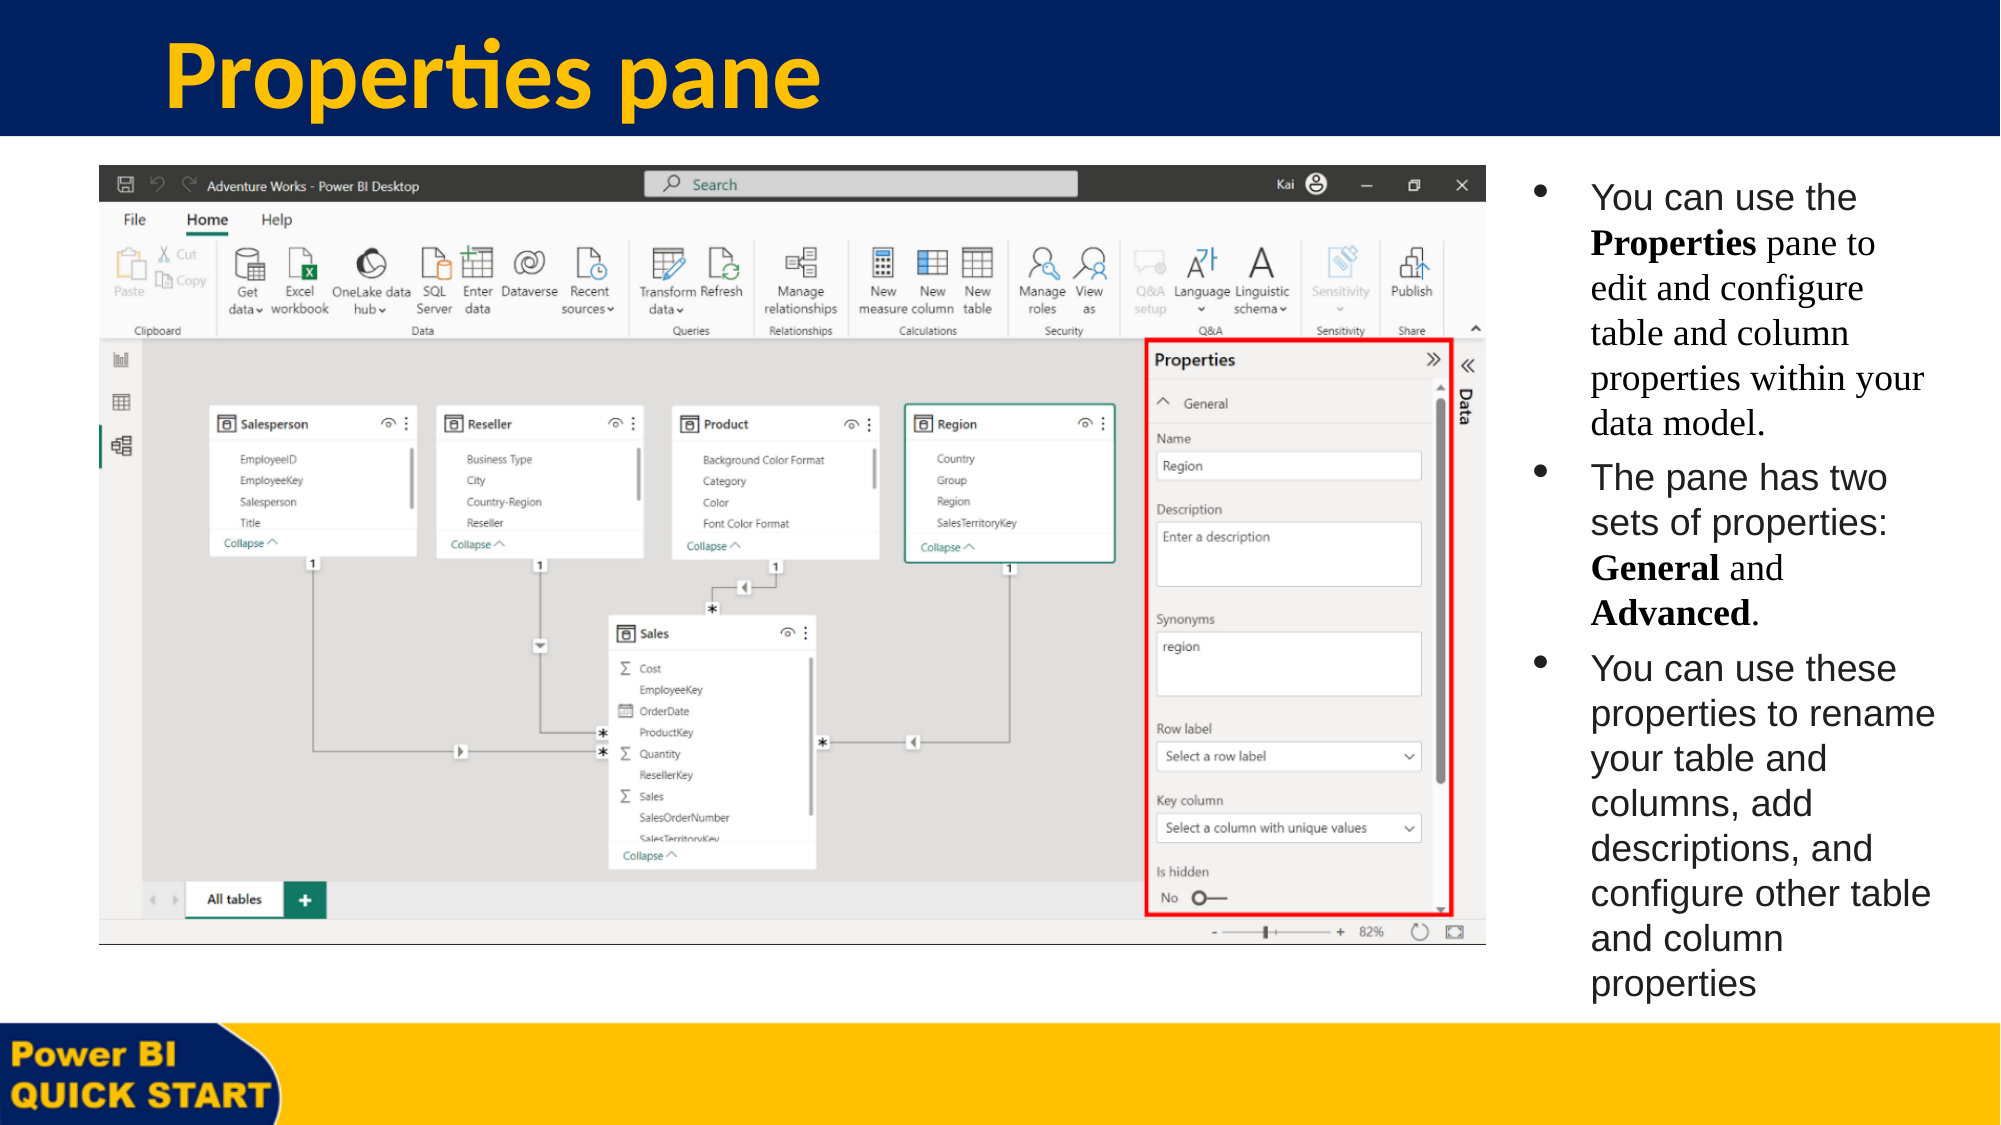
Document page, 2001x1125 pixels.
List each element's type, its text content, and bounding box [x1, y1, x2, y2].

text_box You can use the Properties pane to edit and configure table and column properties within your data model. The pane has two sets of properties: General and Advanced. You can use these properties to rename your table and columns, add descriptions, and configure other table and column properties [1519, 165, 1957, 1012]
text_box Properties pane [0, 0, 2000, 137]
picture [0, 0, 2001, 1125]
